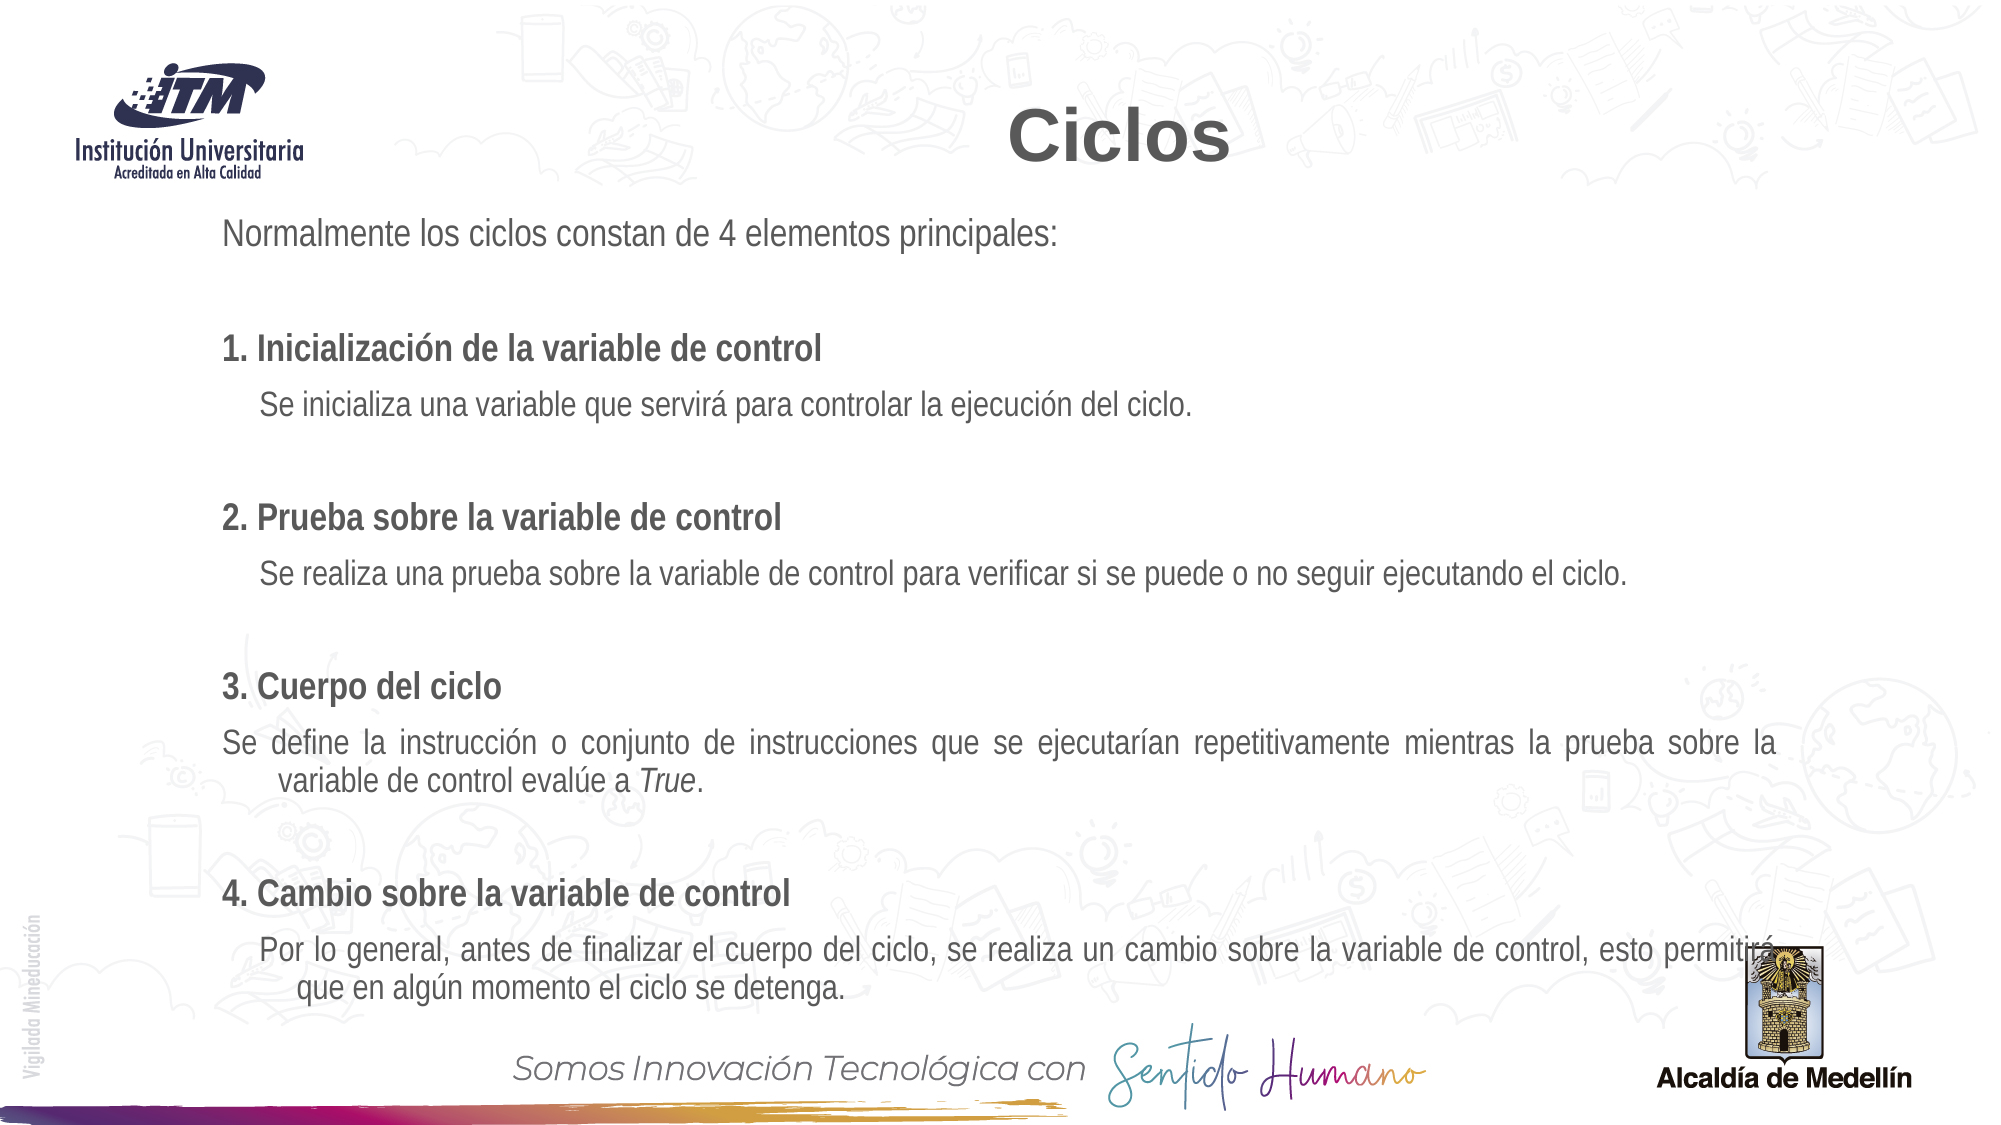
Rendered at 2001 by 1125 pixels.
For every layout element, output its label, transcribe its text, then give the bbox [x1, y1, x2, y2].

title Ciclos [350, 67, 1889, 207]
picture [0, 0, 2001, 1125]
list Normalmente los ciclos constan de 4 elementos principales: 1. Inicialización de la variable de control Se inicializa una variable que servirá para controlar la ejecución del ciclo. 2. Prueba sobre la variable de control Se realiza una prueba sobre la variable de control para verificar si se puede o no seguir ejecutando el ciclo. 3. Cuerpo del ciclo Se define la instrucción o conjunto de instrucciones que se ejecutarían repetitivamente mientras la prueba sobre la variable de control evalúe a True. 4. Cambio sobre la variable de control Por lo general, antes de finalizar el cuerpo del ciclo, se realiza un cambio sobre la variable de control, esto permitirá que en algún momento el ciclo se detenga. [207, 206, 1793, 1022]
